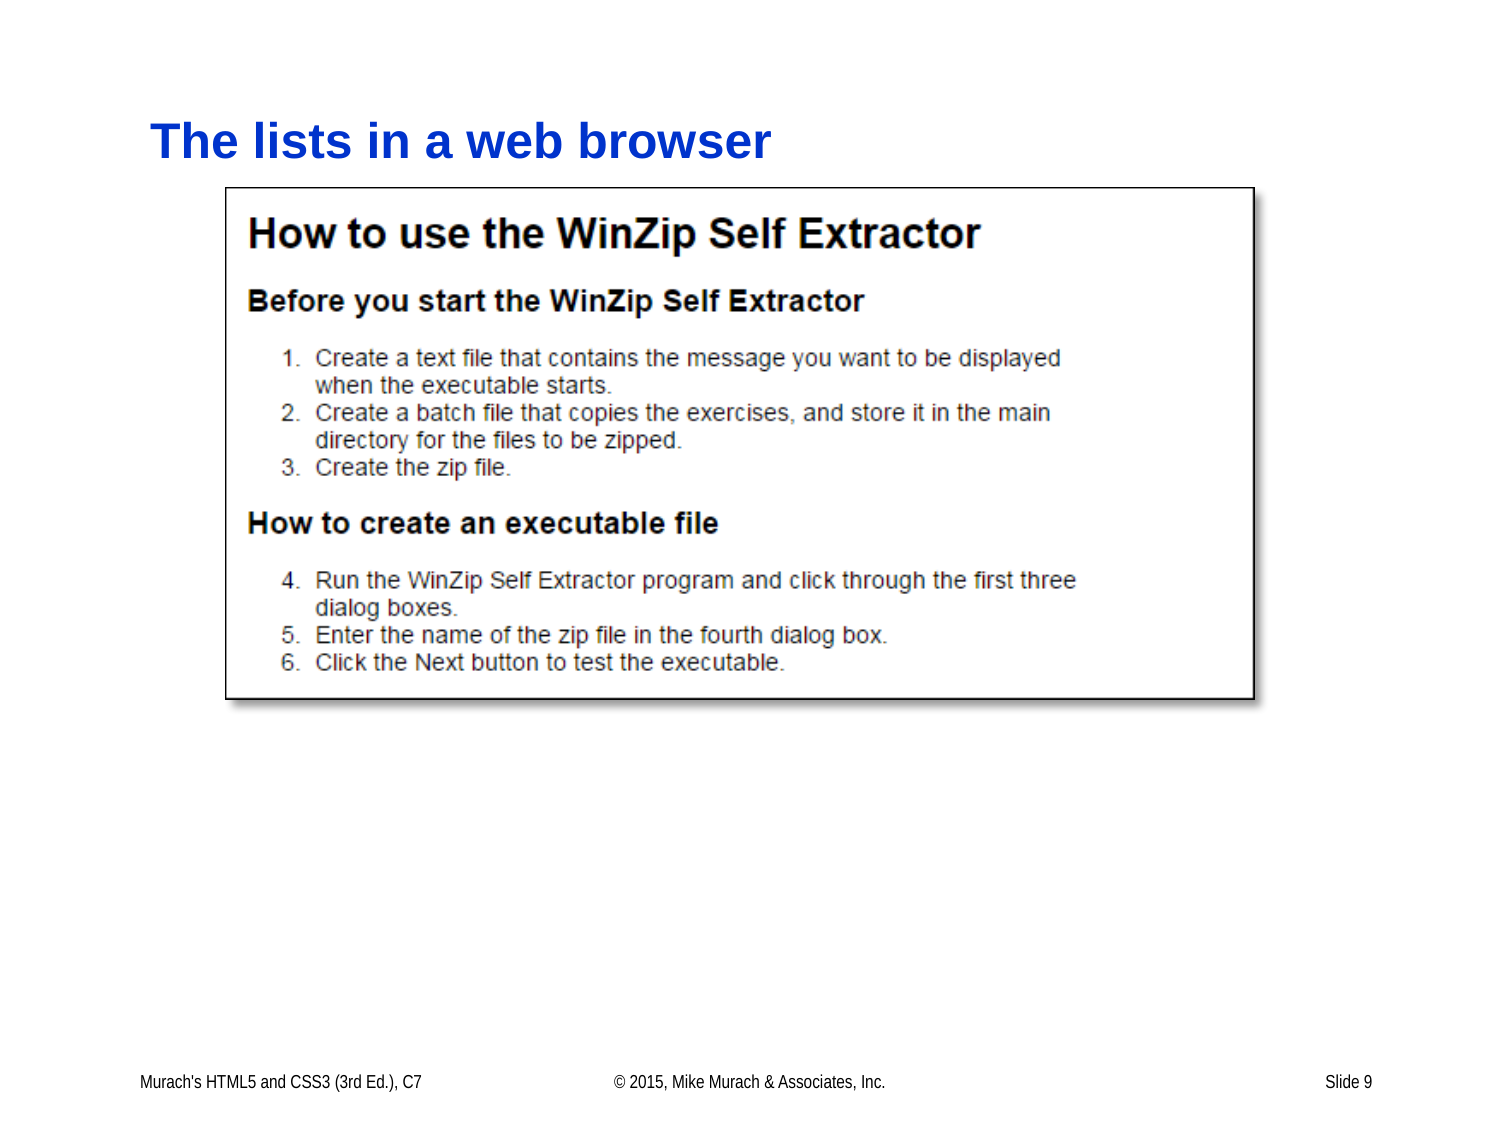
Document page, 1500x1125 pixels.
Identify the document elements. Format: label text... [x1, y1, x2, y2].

slide_number Murach's HTML5 and CSS3 (3rd Ed.), C7 [125, 1025, 450, 1100]
picture [224, 187, 1255, 701]
footer © 2015, Mike Murach & Associates, Inc. [474, 1025, 1025, 1100]
slide_number Slide 9 [1074, 1025, 1388, 1100]
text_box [149, 112, 1348, 214]
